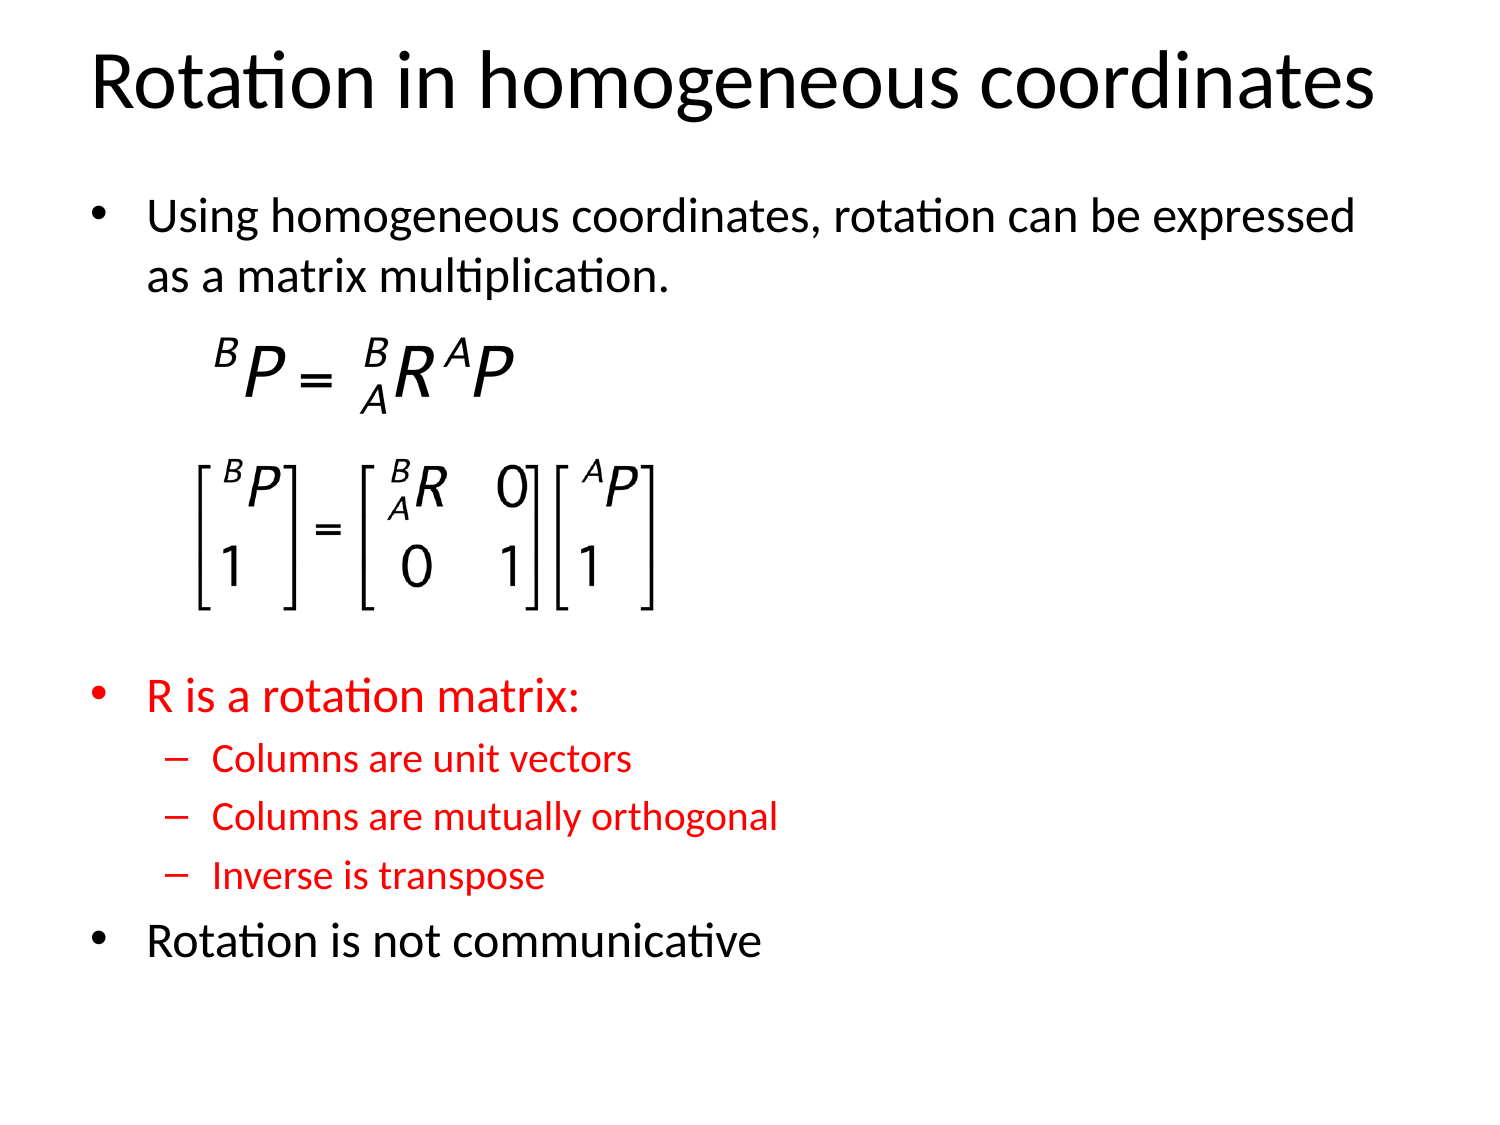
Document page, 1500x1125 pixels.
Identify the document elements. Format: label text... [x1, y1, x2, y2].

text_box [184, 444, 666, 613]
title Rotation in homogeneous coordinates [74, 0, 1426, 151]
list Using homogeneous coordinates, rotation can be expressed as a matrix multiplication. R is a rotation matrix: Columns are unit vectors Columns are mutually orthogonal Inverse is transpose Rotation is not communicative [74, 174, 1426, 1026]
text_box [199, 324, 526, 430]
